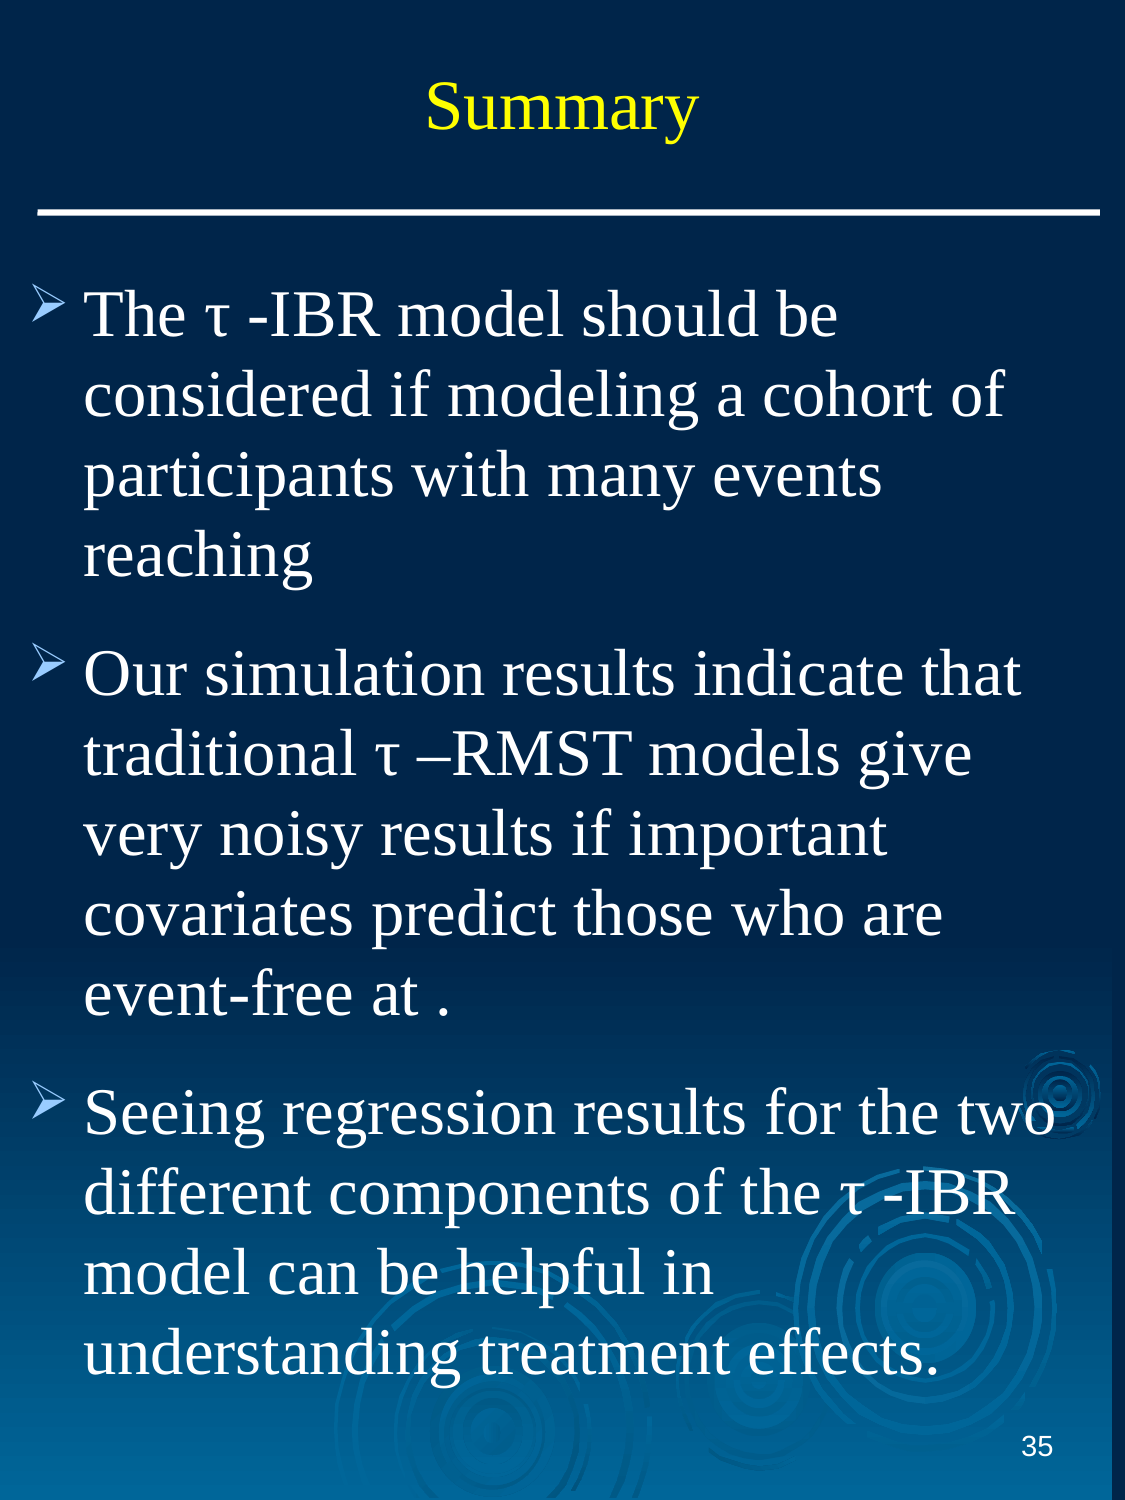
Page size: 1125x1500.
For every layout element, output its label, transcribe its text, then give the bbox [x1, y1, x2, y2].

title Summary [12, 12, 1113, 190]
slide_number 35 [806, 1365, 1069, 1471]
